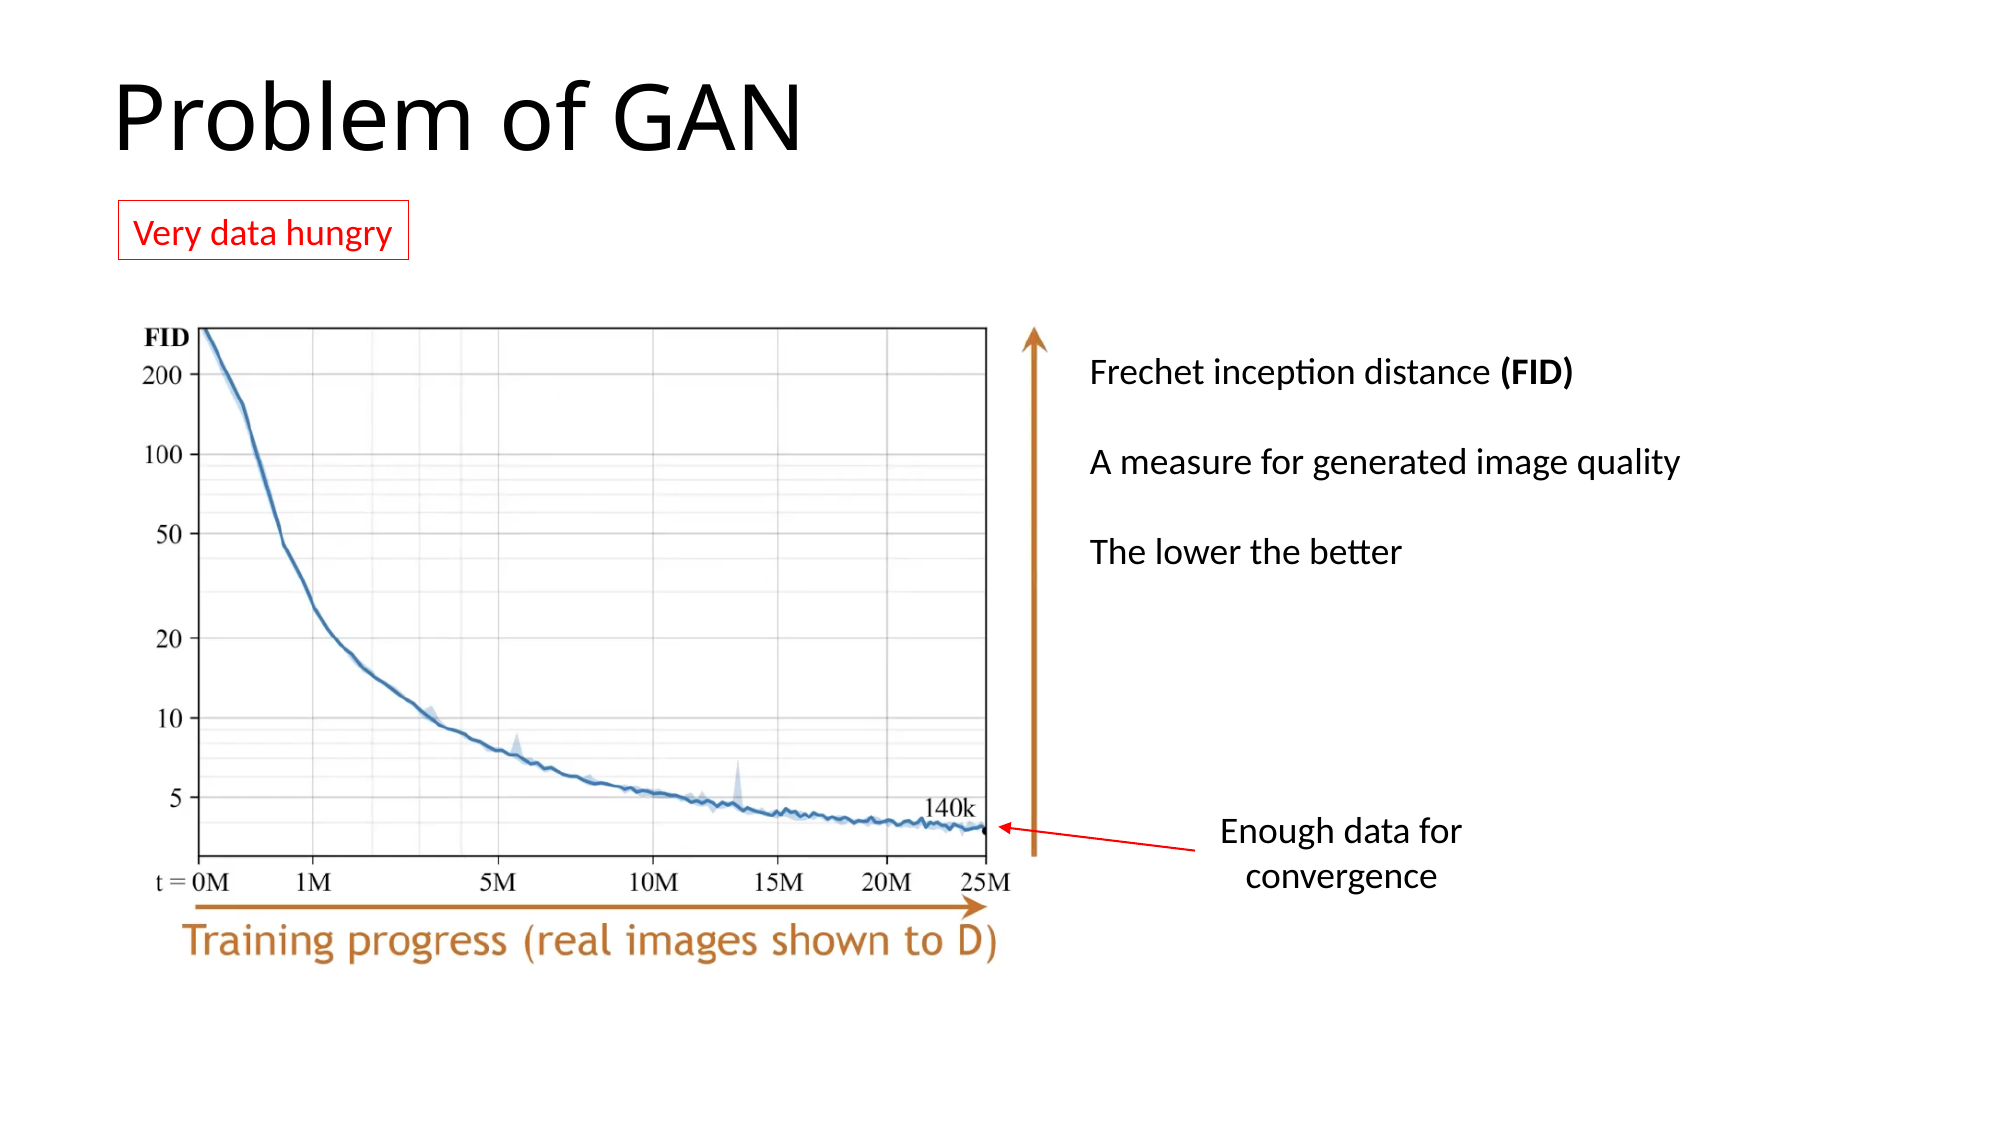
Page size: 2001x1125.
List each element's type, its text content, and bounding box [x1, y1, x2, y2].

text_box Frechet inception distance (FID) A measure for generated image quality The lower the better [1075, 339, 1697, 580]
text_box Enough data for convergence [1194, 798, 1489, 903]
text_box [998, 826, 1195, 852]
text_box Very data hungry [118, 200, 409, 260]
title Problem of GAN [96, 59, 1900, 182]
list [96, 281, 1057, 995]
